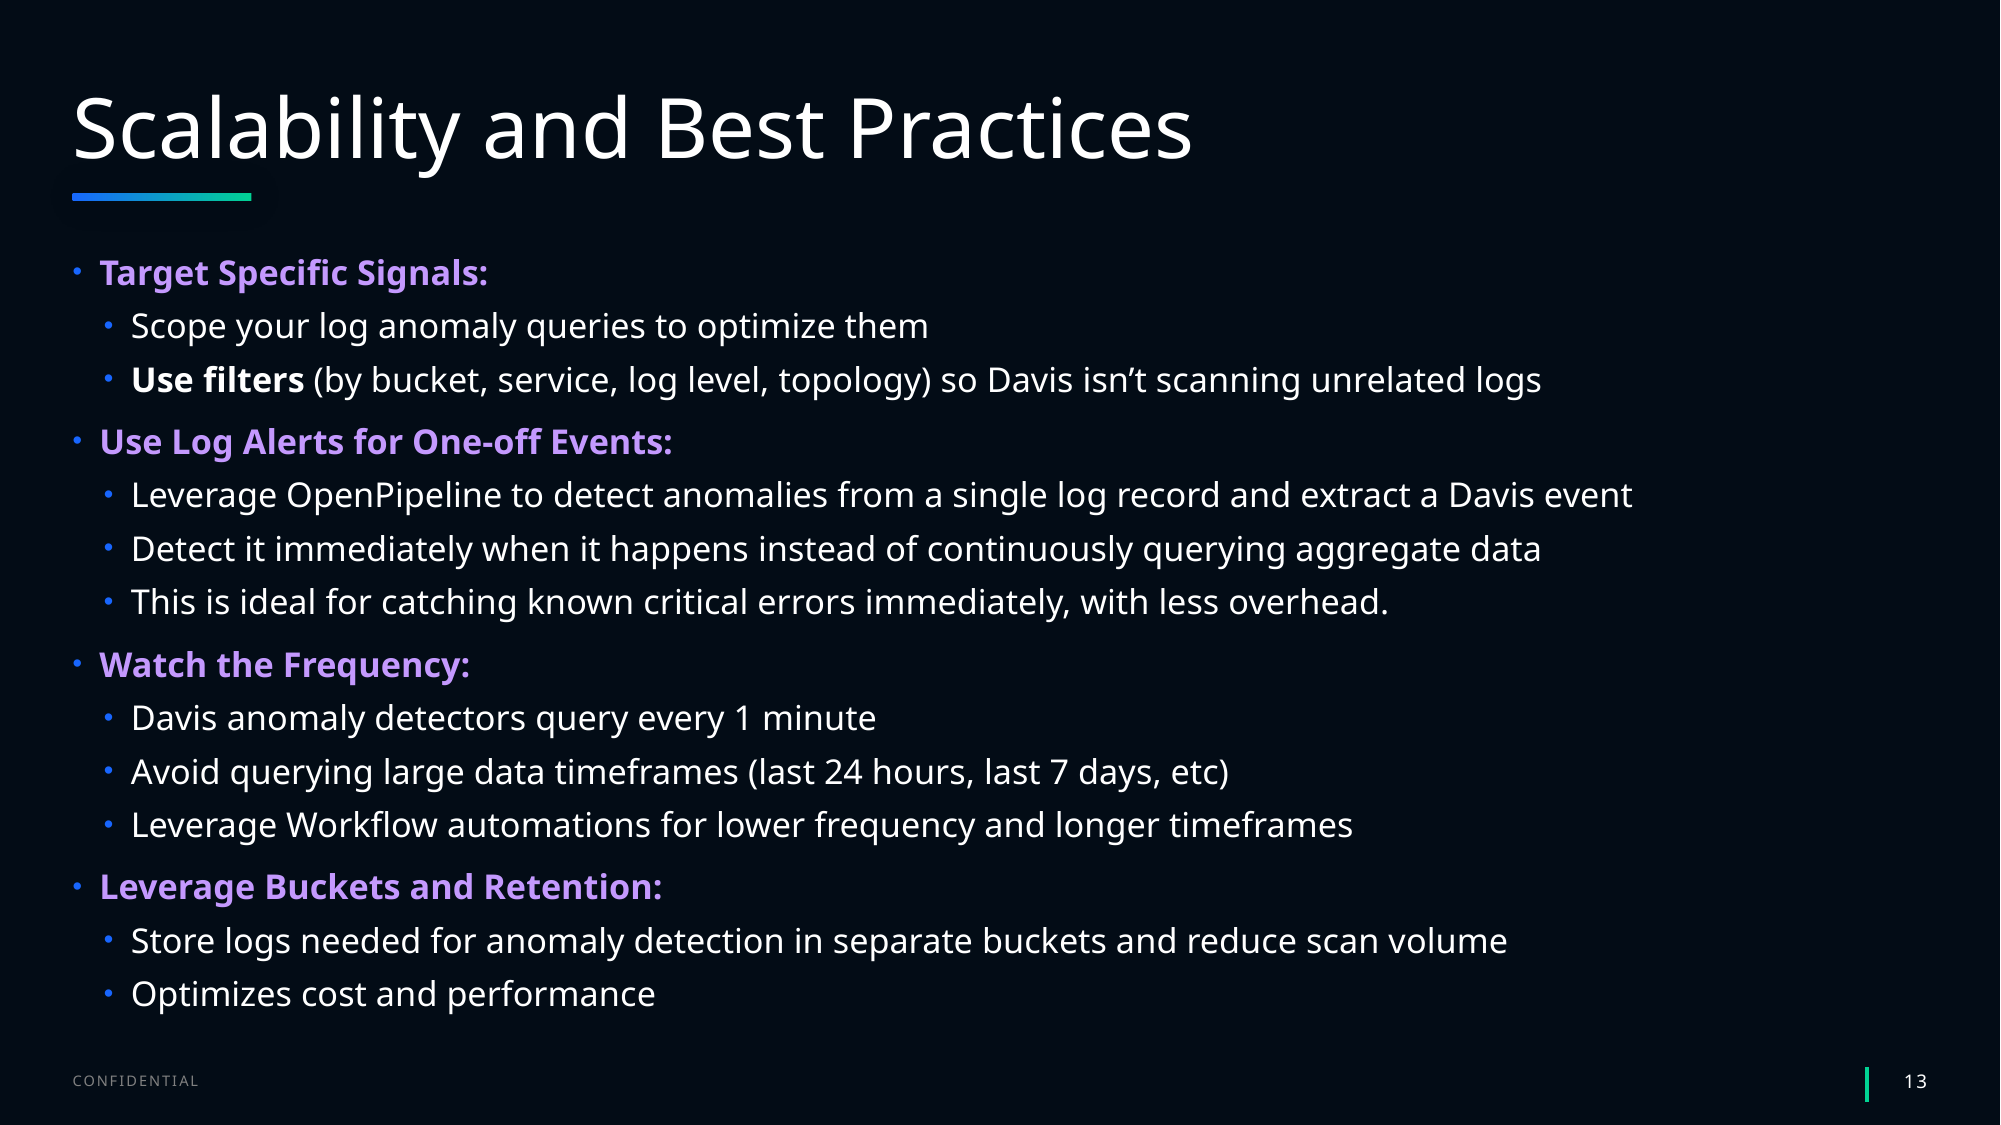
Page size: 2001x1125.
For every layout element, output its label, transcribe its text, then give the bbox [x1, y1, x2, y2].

slide_number 13 [1839, 1061, 1928, 1103]
footer CONFIDENTIAL [72, 1061, 1427, 1103]
list Target Specific Signals: Scope your log anomaly queries to optimize them Use filters (by bucket, service, log level, topology) so Davis isn’t scanning unrelated logs Use Log Alerts for One-off Events: Leverage OpenPipeline to detect anomalies from a single log record and extract a Davis event Detect it immediately when it happens instead of continuously querying aggregate data This is ideal for catching known critical errors immediately, with less overhead. Watch the Frequency: Davis anomaly detectors query every 1 minute Avoid querying large data timeframes (last 24 hours, last 7 days, etc) Leverage Workflow automations for lower frequency and longer timeframes Leverage Buckets and Retention: Store logs needed for anomaly detection in separate buckets and reduce scan volume Optimizes cost and performance [72, 246, 1928, 1024]
title Scalability and Best Practices [72, 88, 1928, 177]
